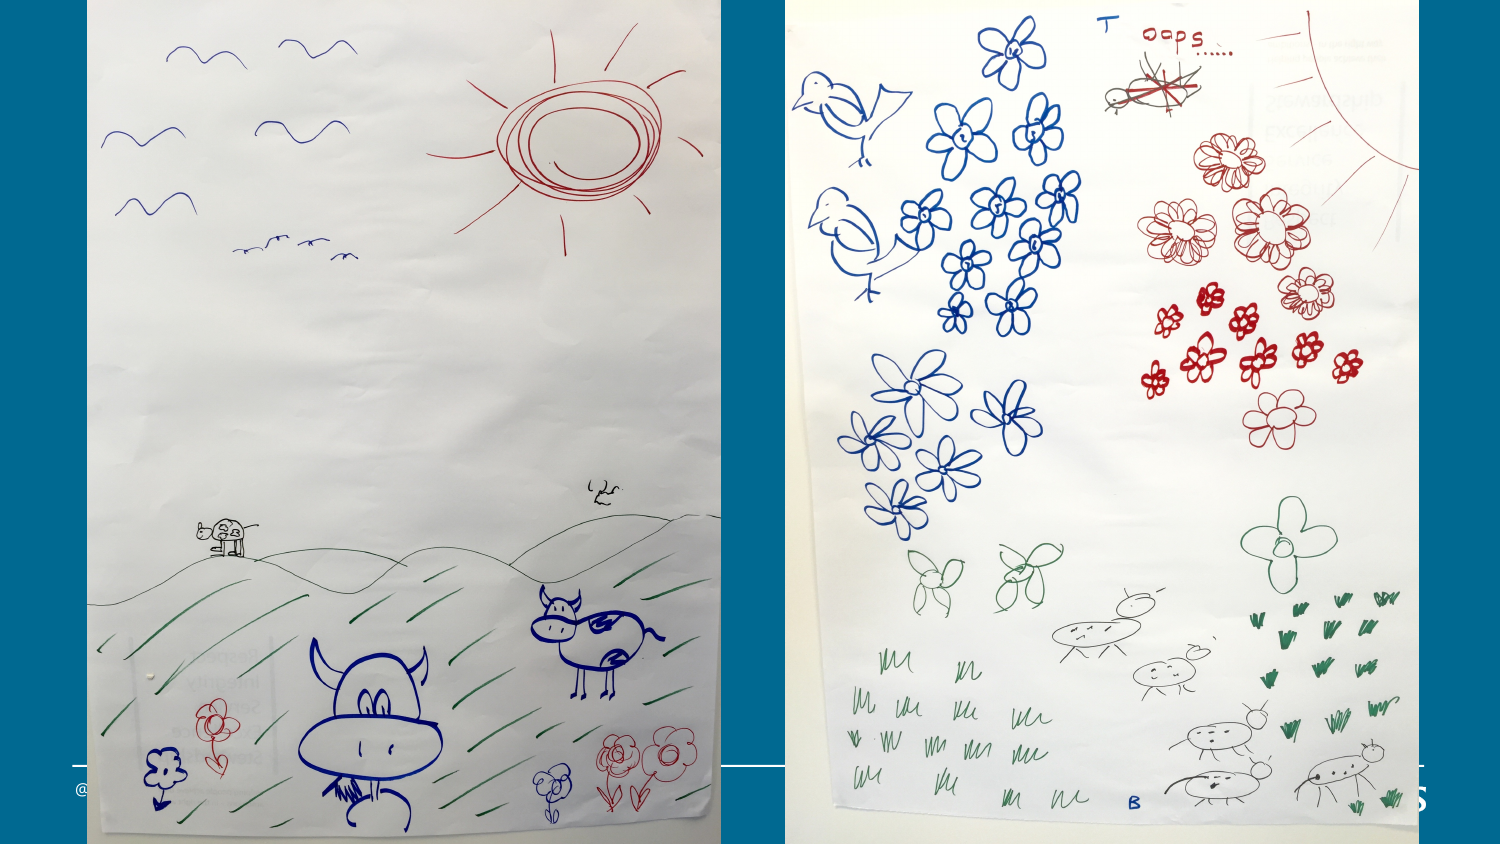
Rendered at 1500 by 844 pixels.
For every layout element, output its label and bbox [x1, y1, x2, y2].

picture [785, 0, 1425, 844]
picture [87, 0, 721, 844]
